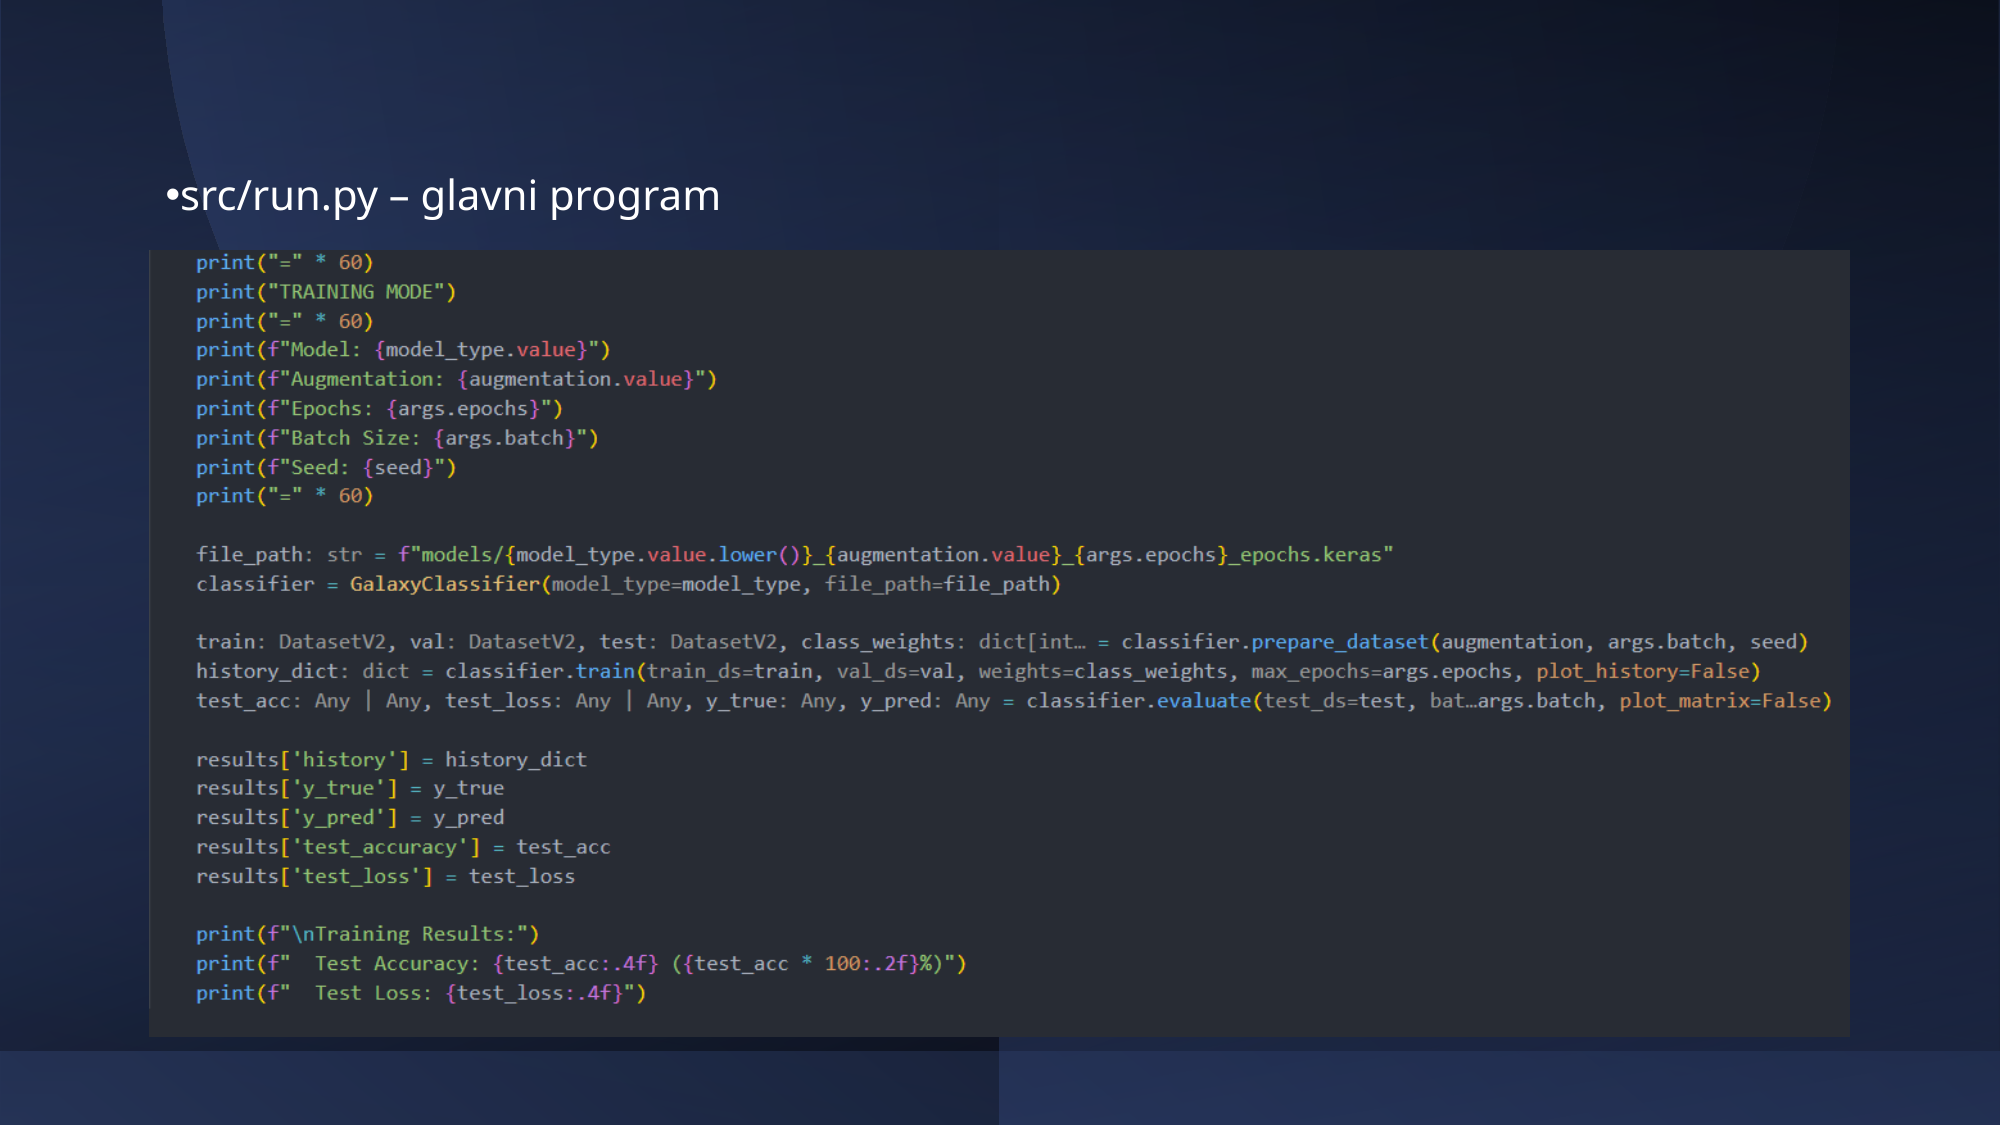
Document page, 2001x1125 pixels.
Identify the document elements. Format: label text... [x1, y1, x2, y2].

text_box src/run.py – glavni program [150, 143, 1577, 250]
picture [148, 250, 1850, 1038]
text_box [0, 0, 2000, 1125]
text_box [160, 0, 1840, 250]
